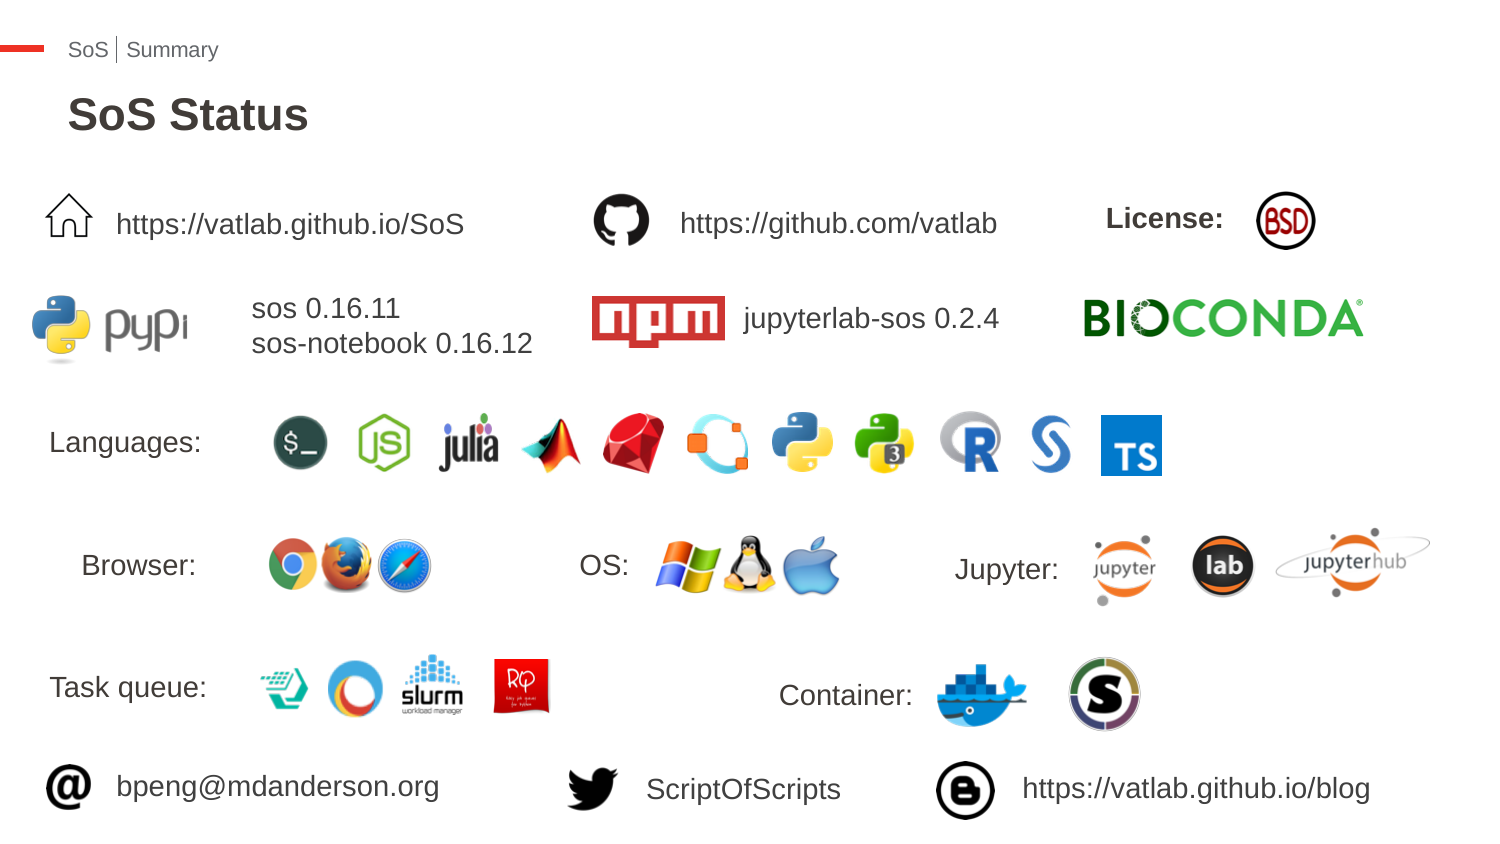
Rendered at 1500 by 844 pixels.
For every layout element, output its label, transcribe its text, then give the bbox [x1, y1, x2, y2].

picture [29, 291, 195, 367]
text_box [574, 176, 1014, 265]
title SoS Status [67, 84, 1433, 190]
picture [1079, 294, 1369, 342]
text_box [34, 411, 1431, 743]
text_box License: [1091, 192, 1253, 243]
text_box jupyterlab-sos 0.2.4 [729, 291, 1015, 342]
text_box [34, 180, 481, 251]
list Summary [126, 35, 611, 62]
picture [1256, 191, 1316, 251]
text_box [46, 759, 1388, 820]
picture [592, 296, 725, 348]
text_box sos 0.16.11 sos-notebook 0.16.12 [236, 281, 549, 367]
